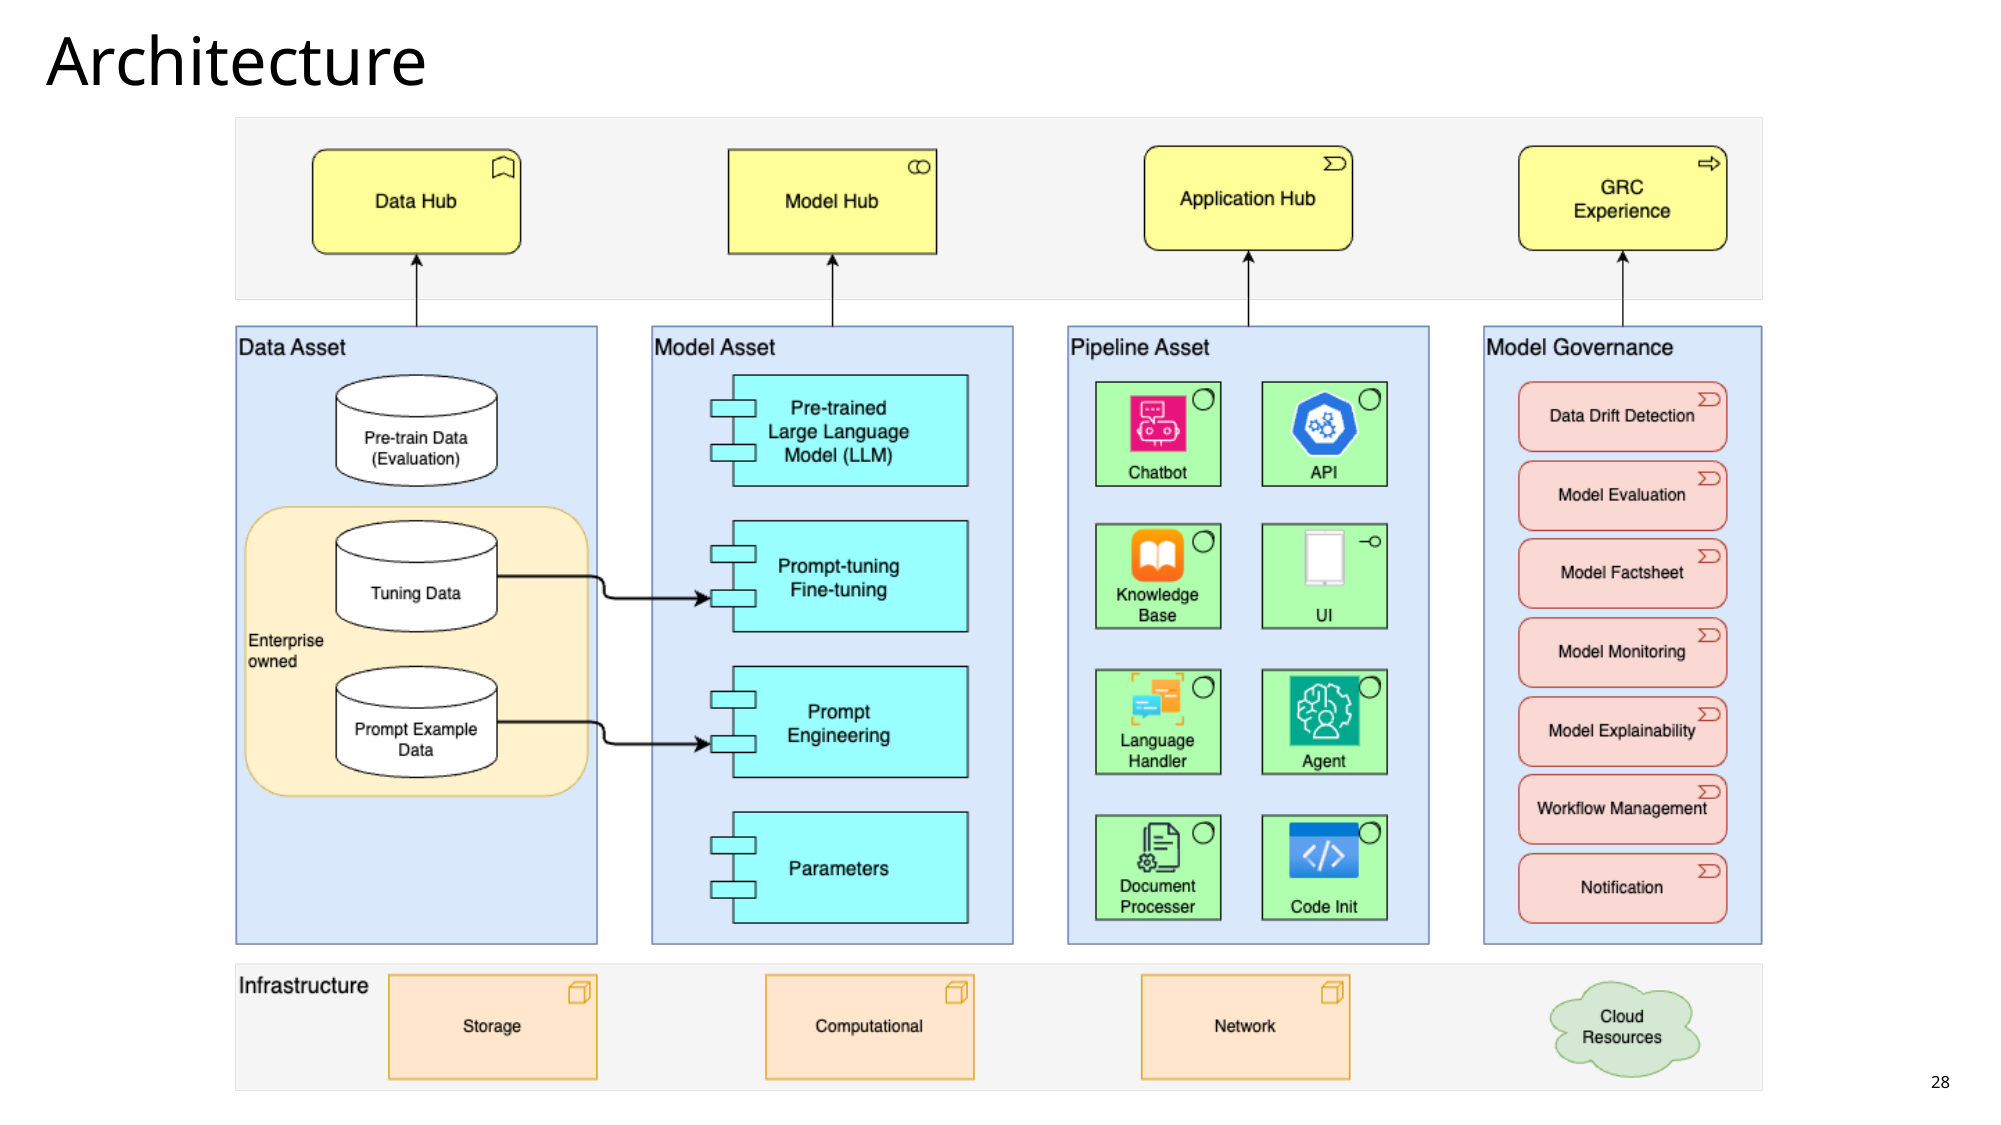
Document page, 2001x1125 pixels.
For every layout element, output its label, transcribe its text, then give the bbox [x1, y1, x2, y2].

title Architecture [45, 27, 953, 204]
picture [201, 112, 1799, 1125]
slide_number 28 [1799, 1072, 1951, 1095]
